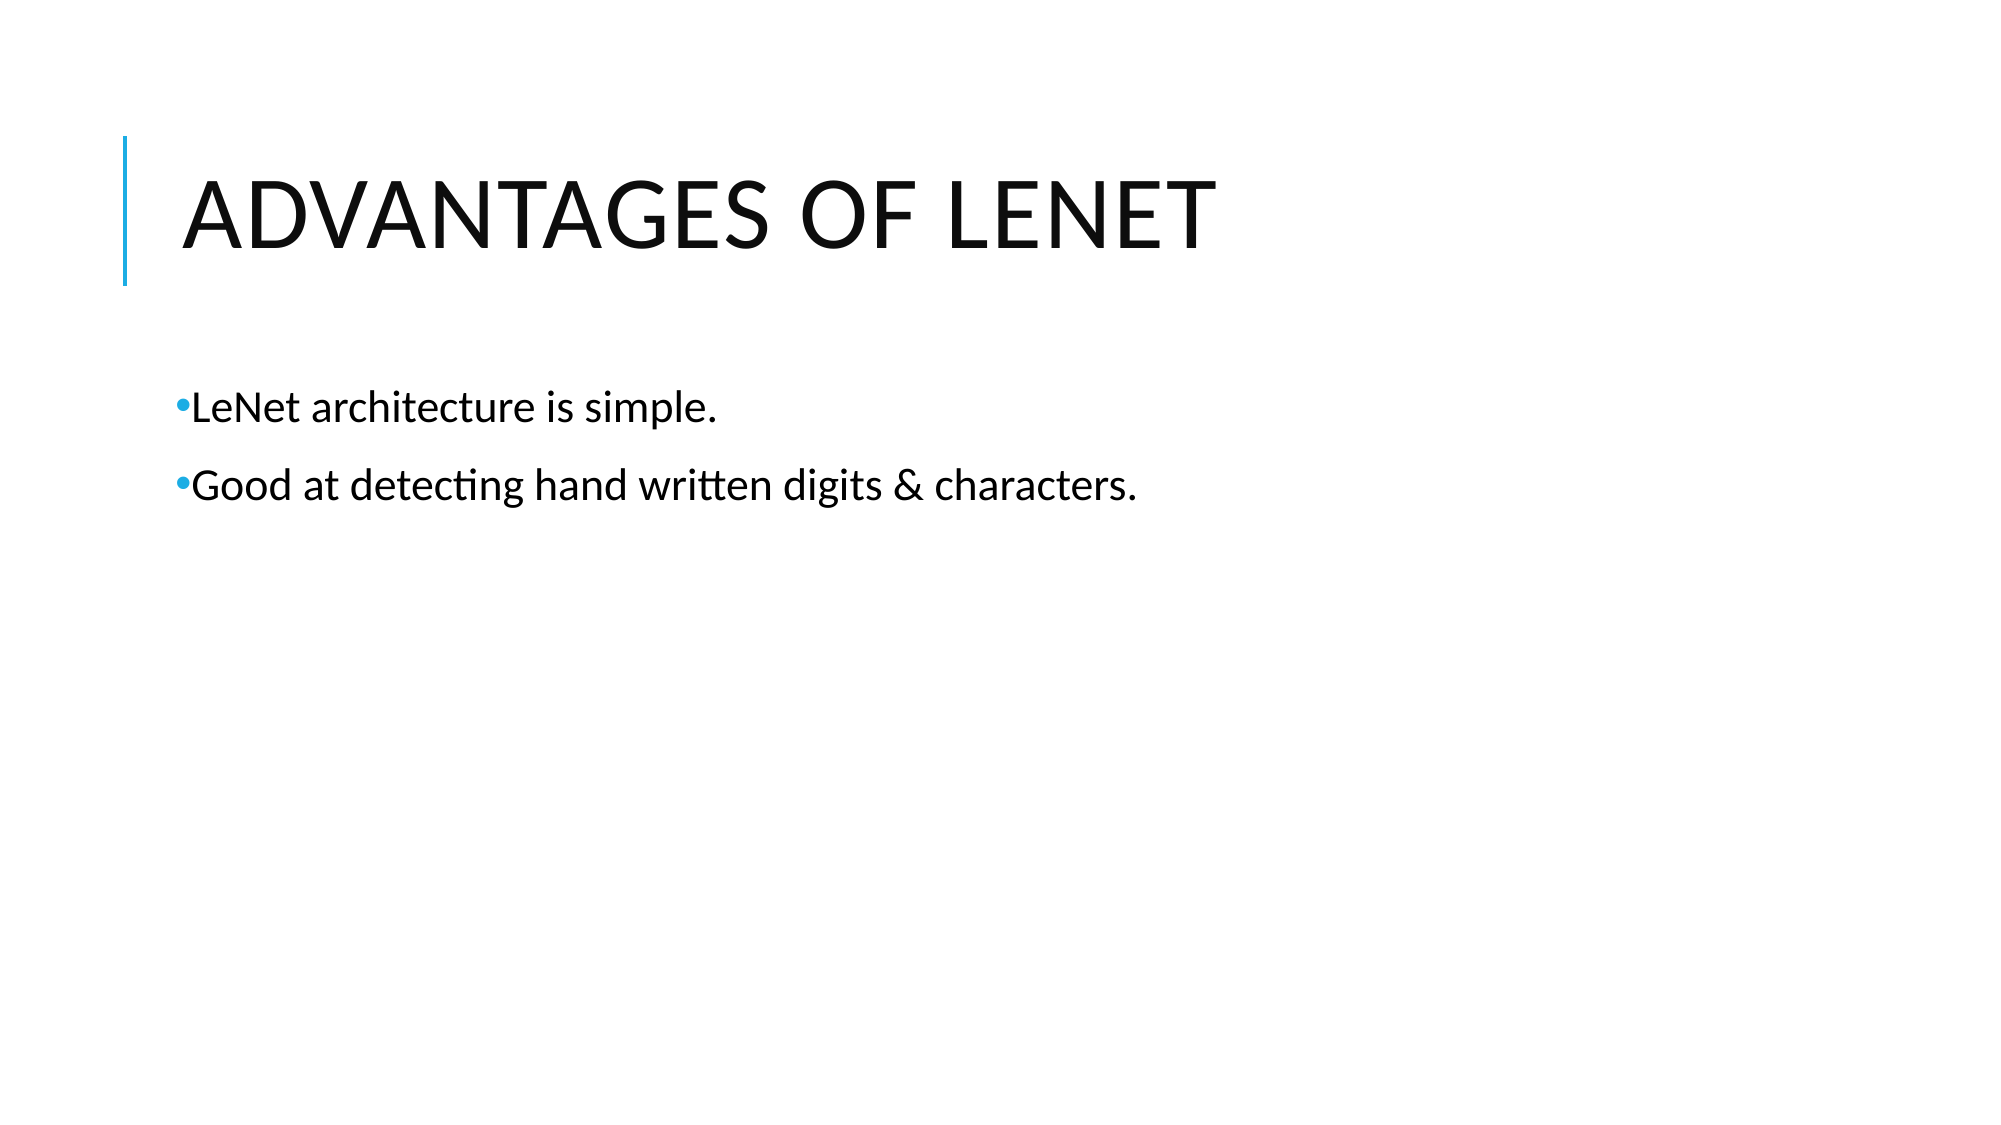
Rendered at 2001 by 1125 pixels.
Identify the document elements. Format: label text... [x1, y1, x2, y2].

list LeNet architecture is simple. Good at detecting hand written digits & characters. [168, 375, 1763, 1035]
title Advantages of LENET [168, 96, 1763, 342]
